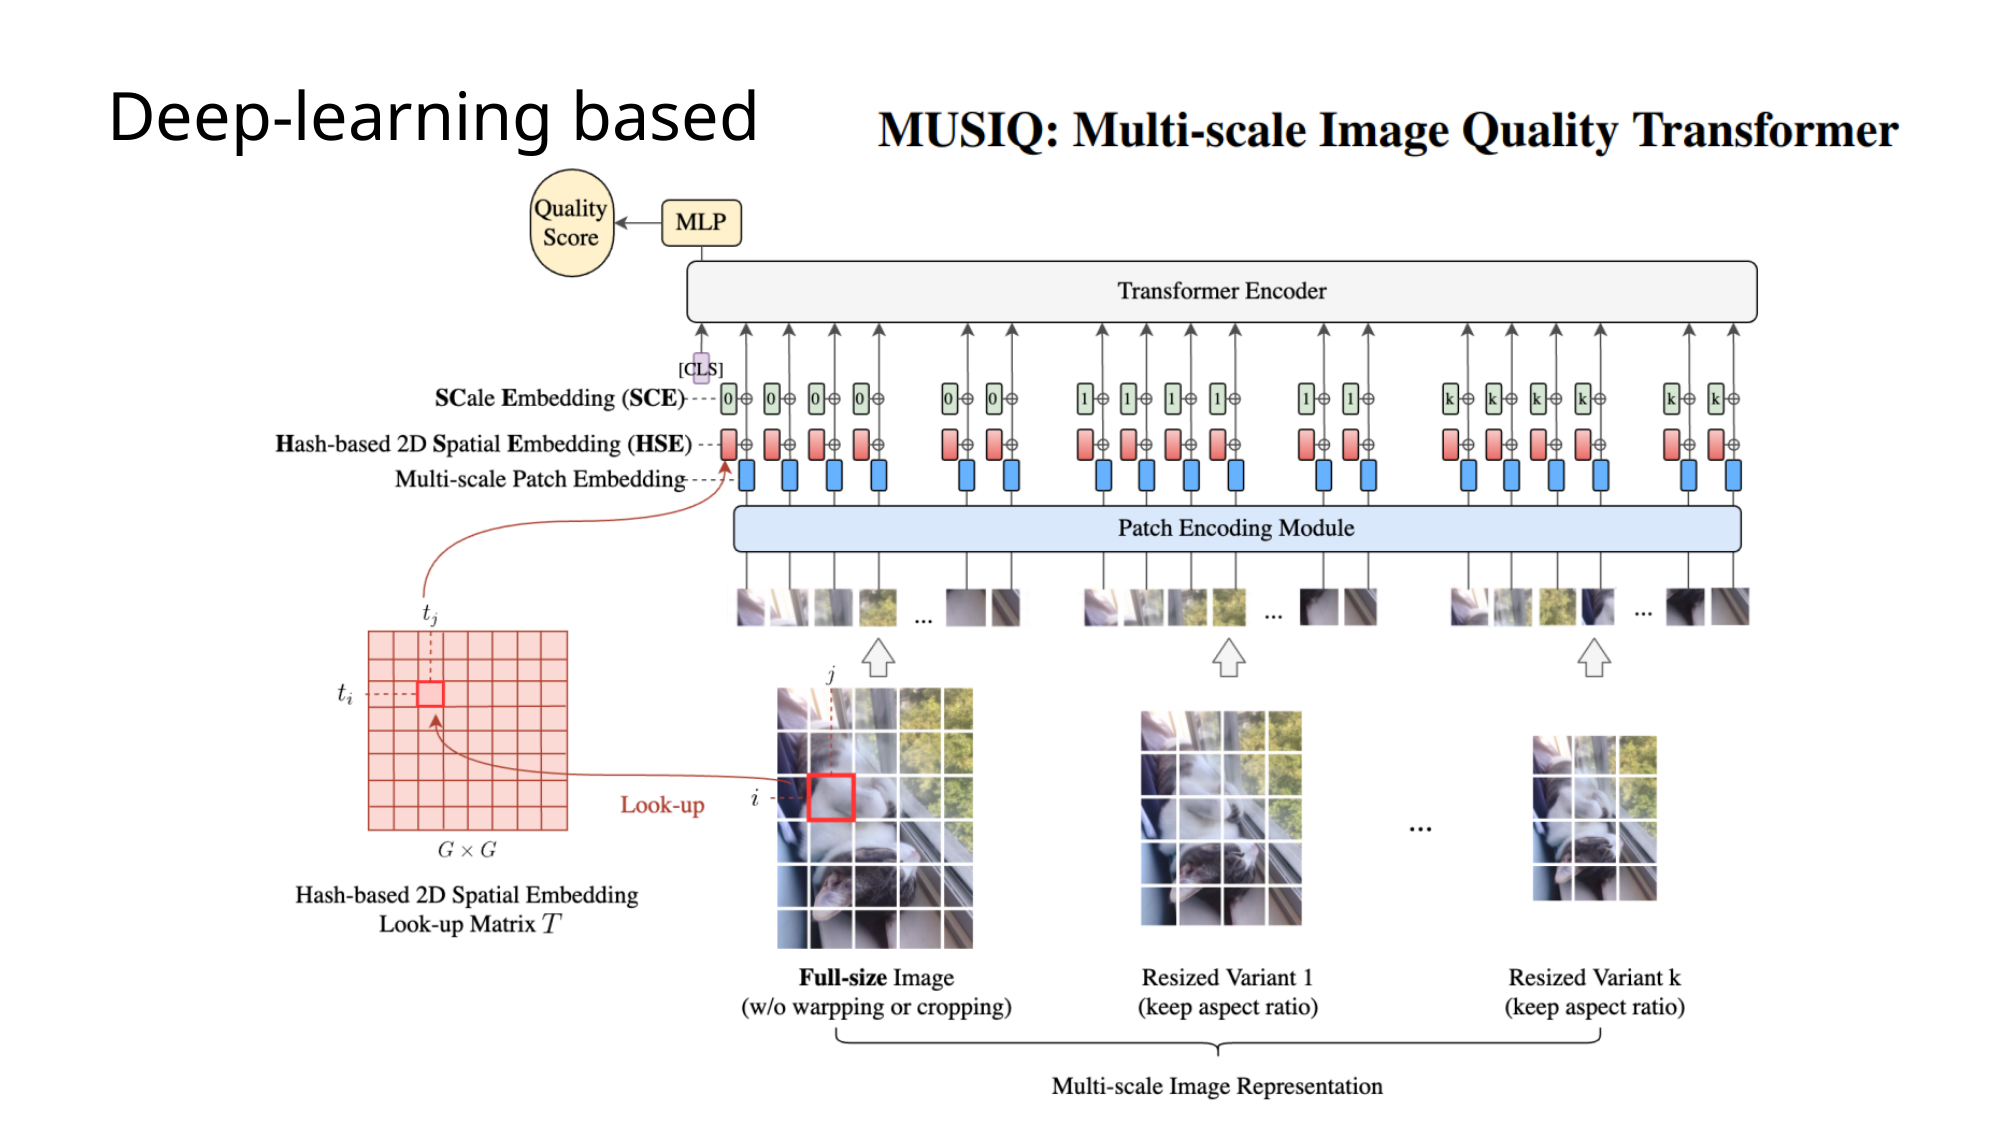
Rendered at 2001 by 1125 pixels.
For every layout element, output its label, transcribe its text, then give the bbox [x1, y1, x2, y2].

picture [227, 80, 1940, 1110]
text_box Deep-learning based [92, 66, 885, 161]
